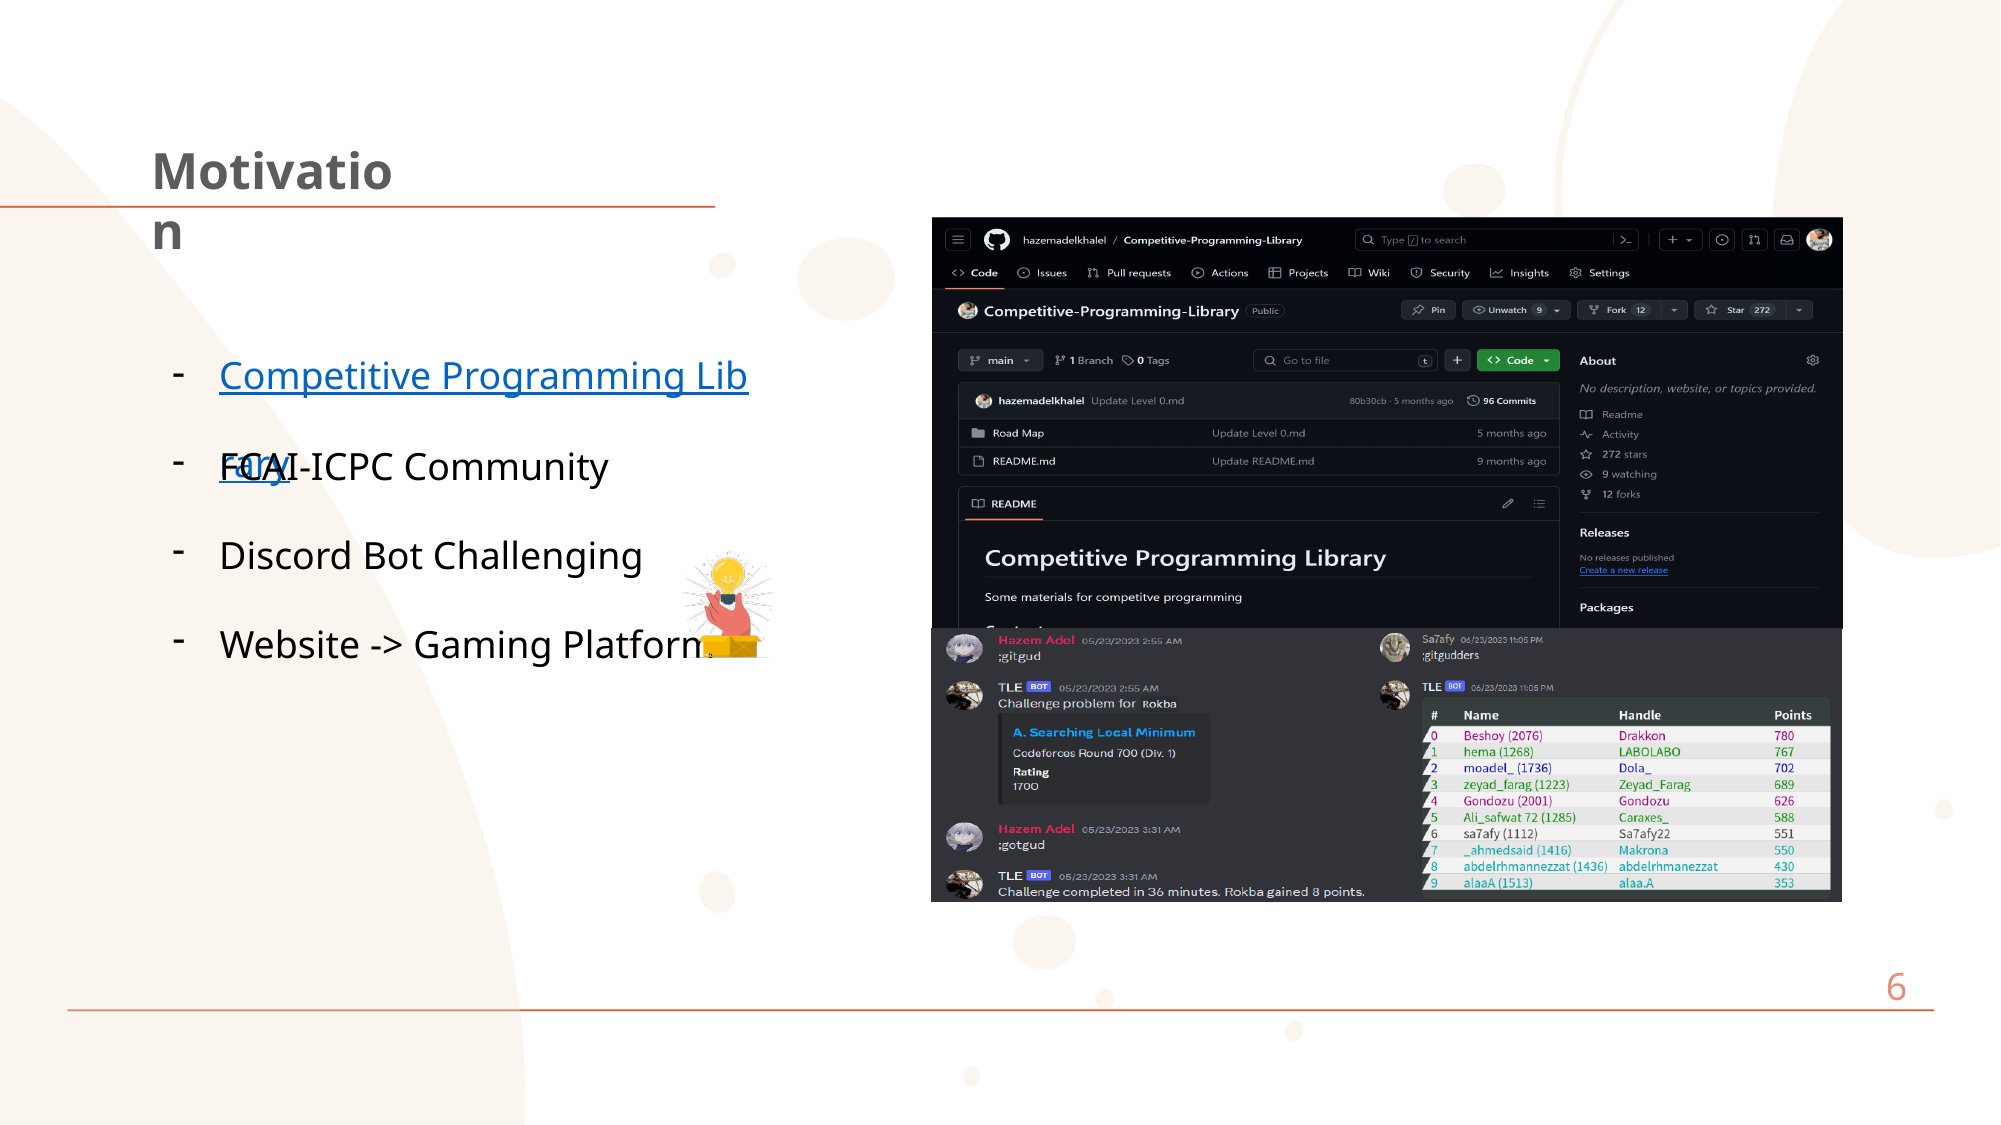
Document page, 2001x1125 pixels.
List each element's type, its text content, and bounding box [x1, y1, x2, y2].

picture [0, 0, 2000, 1125]
text_box Motivation [136, 132, 429, 268]
text_box FCAI-ICPC Community [157, 390, 932, 479]
text_box Discord Bot Challenging [157, 479, 932, 585]
text_box Website -> Gaming Platform [158, 585, 932, 674]
text_box Competitive Programming Library [157, 293, 769, 390]
text_box 6 [1871, 955, 1927, 1016]
